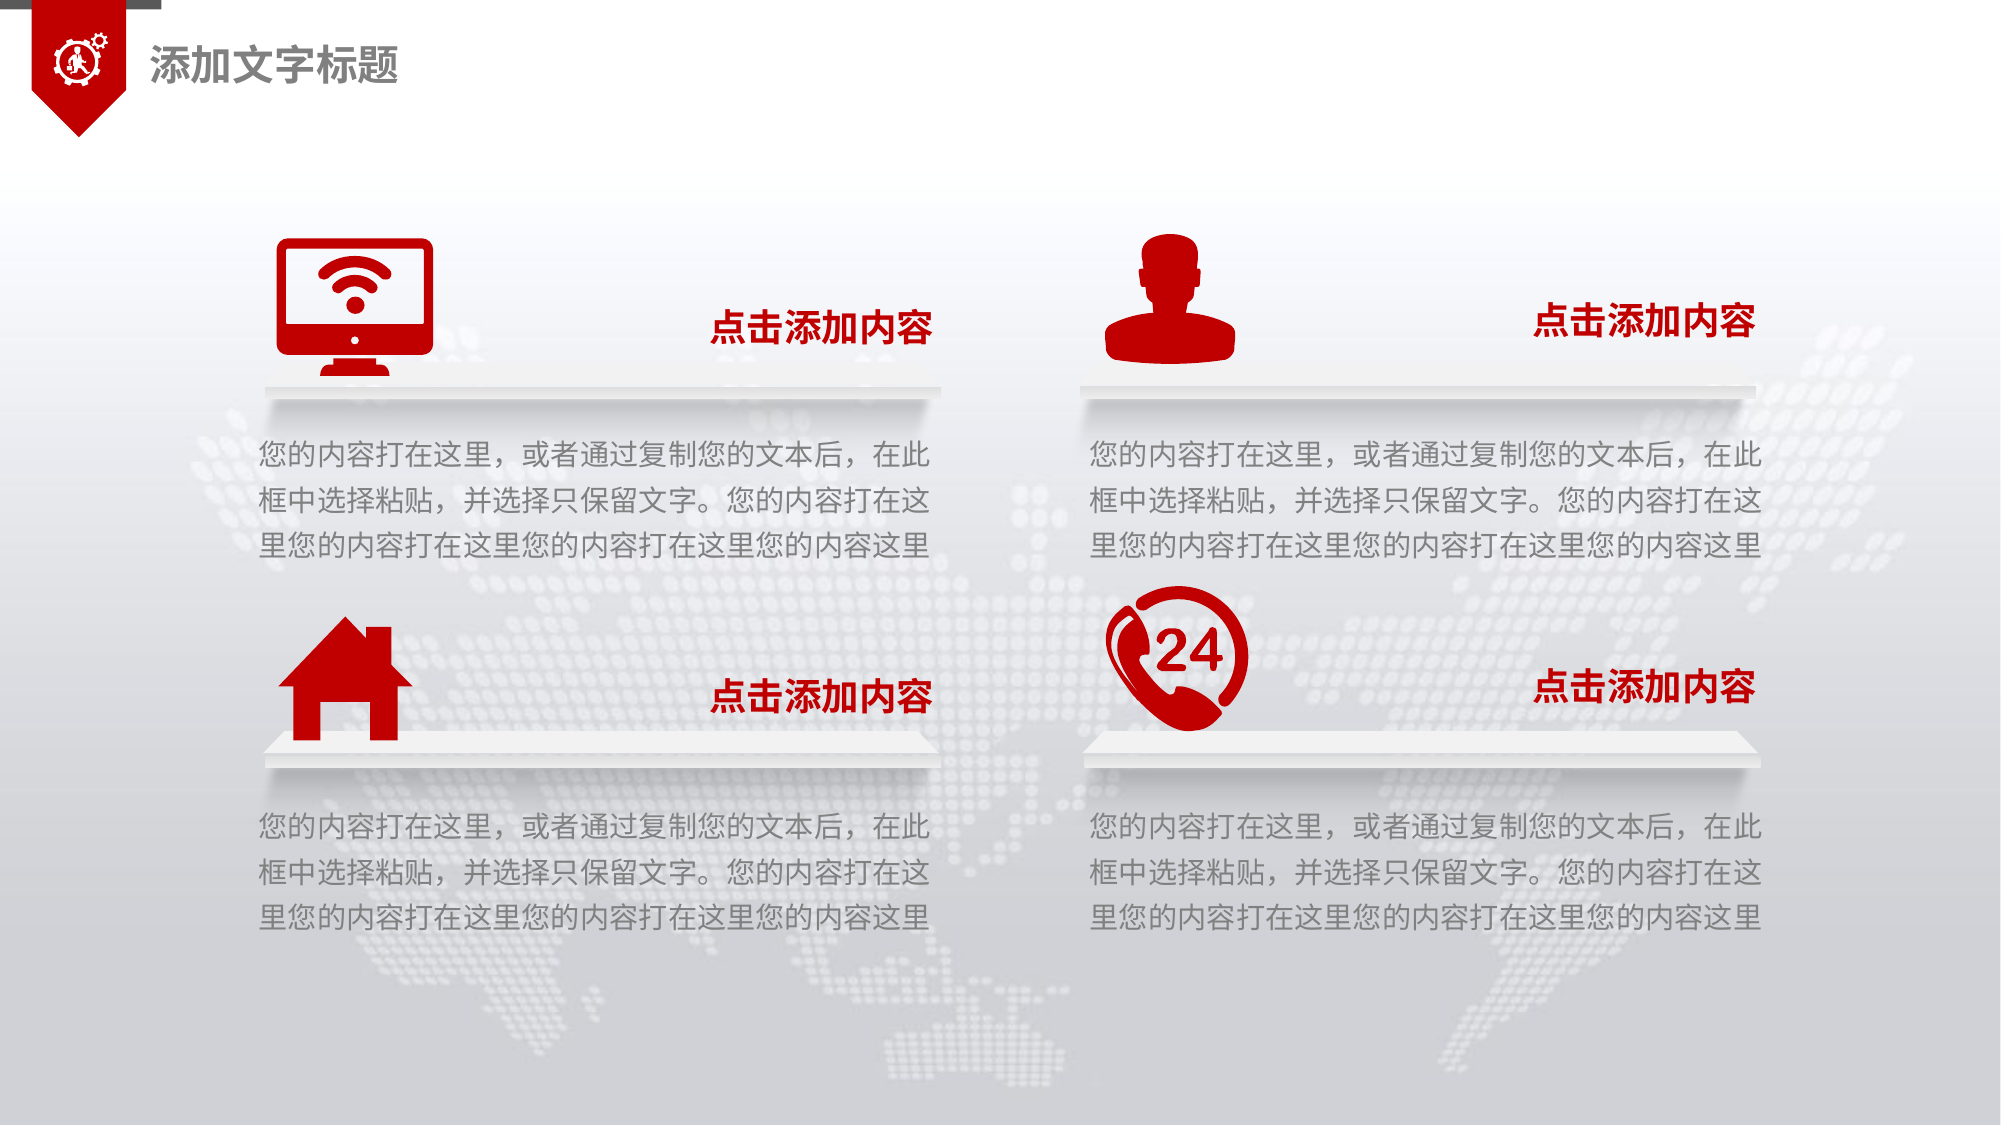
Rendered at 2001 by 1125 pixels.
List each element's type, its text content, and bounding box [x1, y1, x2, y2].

text_box 点击添加内容 [694, 296, 950, 356]
text_box 您的内容打在这里，或者通过复制您的文本后，在此框中选择粘贴，并选择只保留文字。您的内容打在这里您的内容打在这里您的内容打在这里您的内容这里 [243, 418, 949, 570]
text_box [239, 730, 942, 861]
text_box 您的内容打在这里，或者通过复制您的文本后，在此框中选择粘贴，并选择只保留文字。您的内容打在这里您的内容打在这里您的内容打在这里您的内容这里 [1075, 418, 1780, 570]
text_box [278, 616, 413, 729]
text_box 您的内容打在这里，或者通过复制您的文本后，在此框中选择粘贴，并选择只保留文字。您的内容打在这里您的内容打在这里您的内容打在这里您的内容这里 [243, 790, 949, 942]
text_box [1059, 730, 1761, 861]
text_box 添加文字标题 [137, 33, 457, 95]
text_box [1054, 361, 1757, 492]
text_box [1101, 585, 1249, 734]
text_box 您的内容打在这里，或者通过复制您的文本后，在此框中选择粘贴，并选择只保留文字。您的内容打在这里您的内容打在这里您的内容打在这里您的内容这里 [1075, 790, 1780, 942]
text_box 点击添加内容 [1516, 289, 1772, 350]
text_box 点击添加内容 [694, 665, 950, 725]
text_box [239, 362, 942, 492]
text_box [0, 0, 29, 12]
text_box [276, 238, 434, 377]
text_box [1105, 234, 1236, 360]
text_box 点击添加内容 [1516, 655, 1772, 716]
text_box [129, 0, 164, 12]
picture [0, 0, 2001, 1125]
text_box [31, 0, 127, 138]
